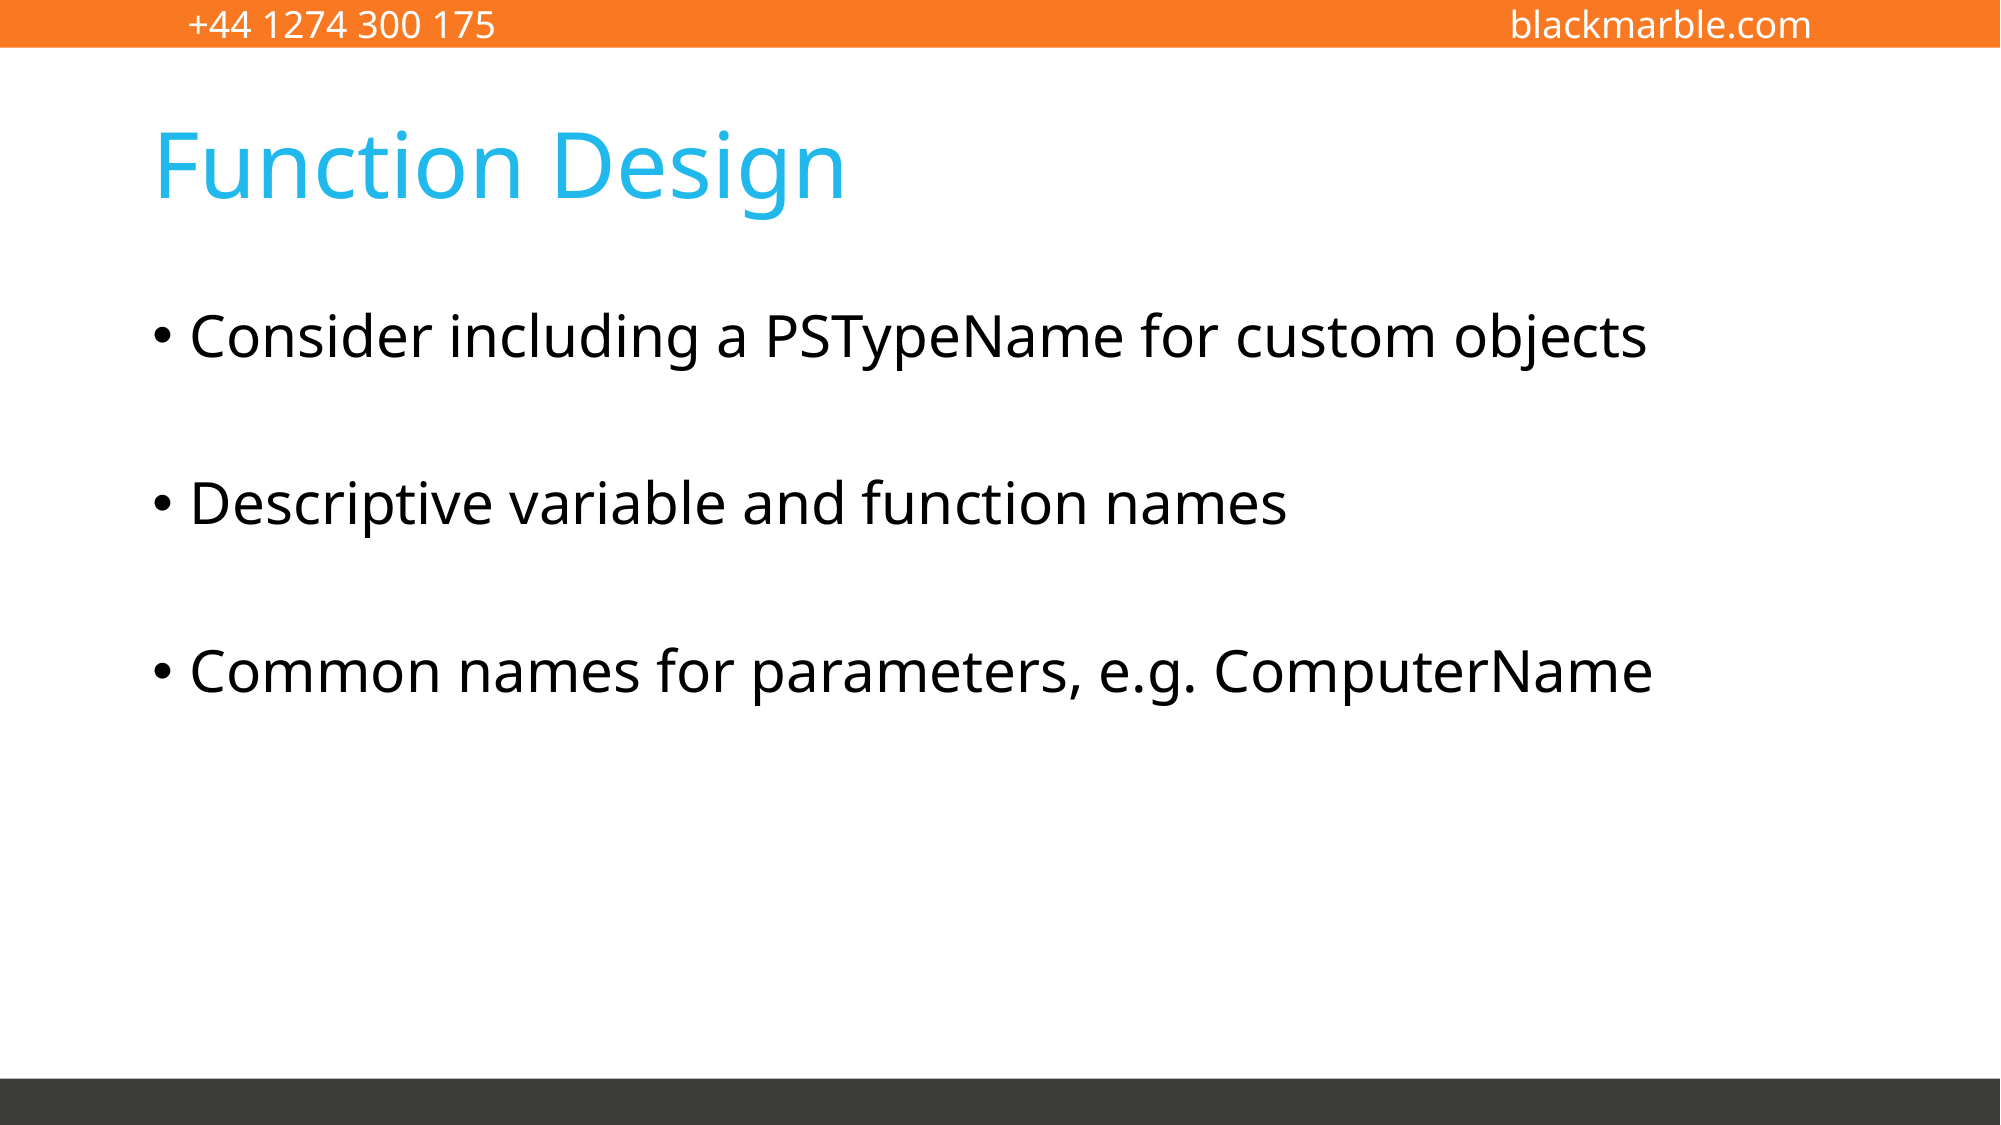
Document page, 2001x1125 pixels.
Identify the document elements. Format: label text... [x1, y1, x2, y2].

list Consider including a PSTypeName for custom objects Descriptive variable and function names Common names for parameters, e.g. ComputerName [137, 299, 1863, 1014]
title Function Design [137, 59, 1863, 278]
